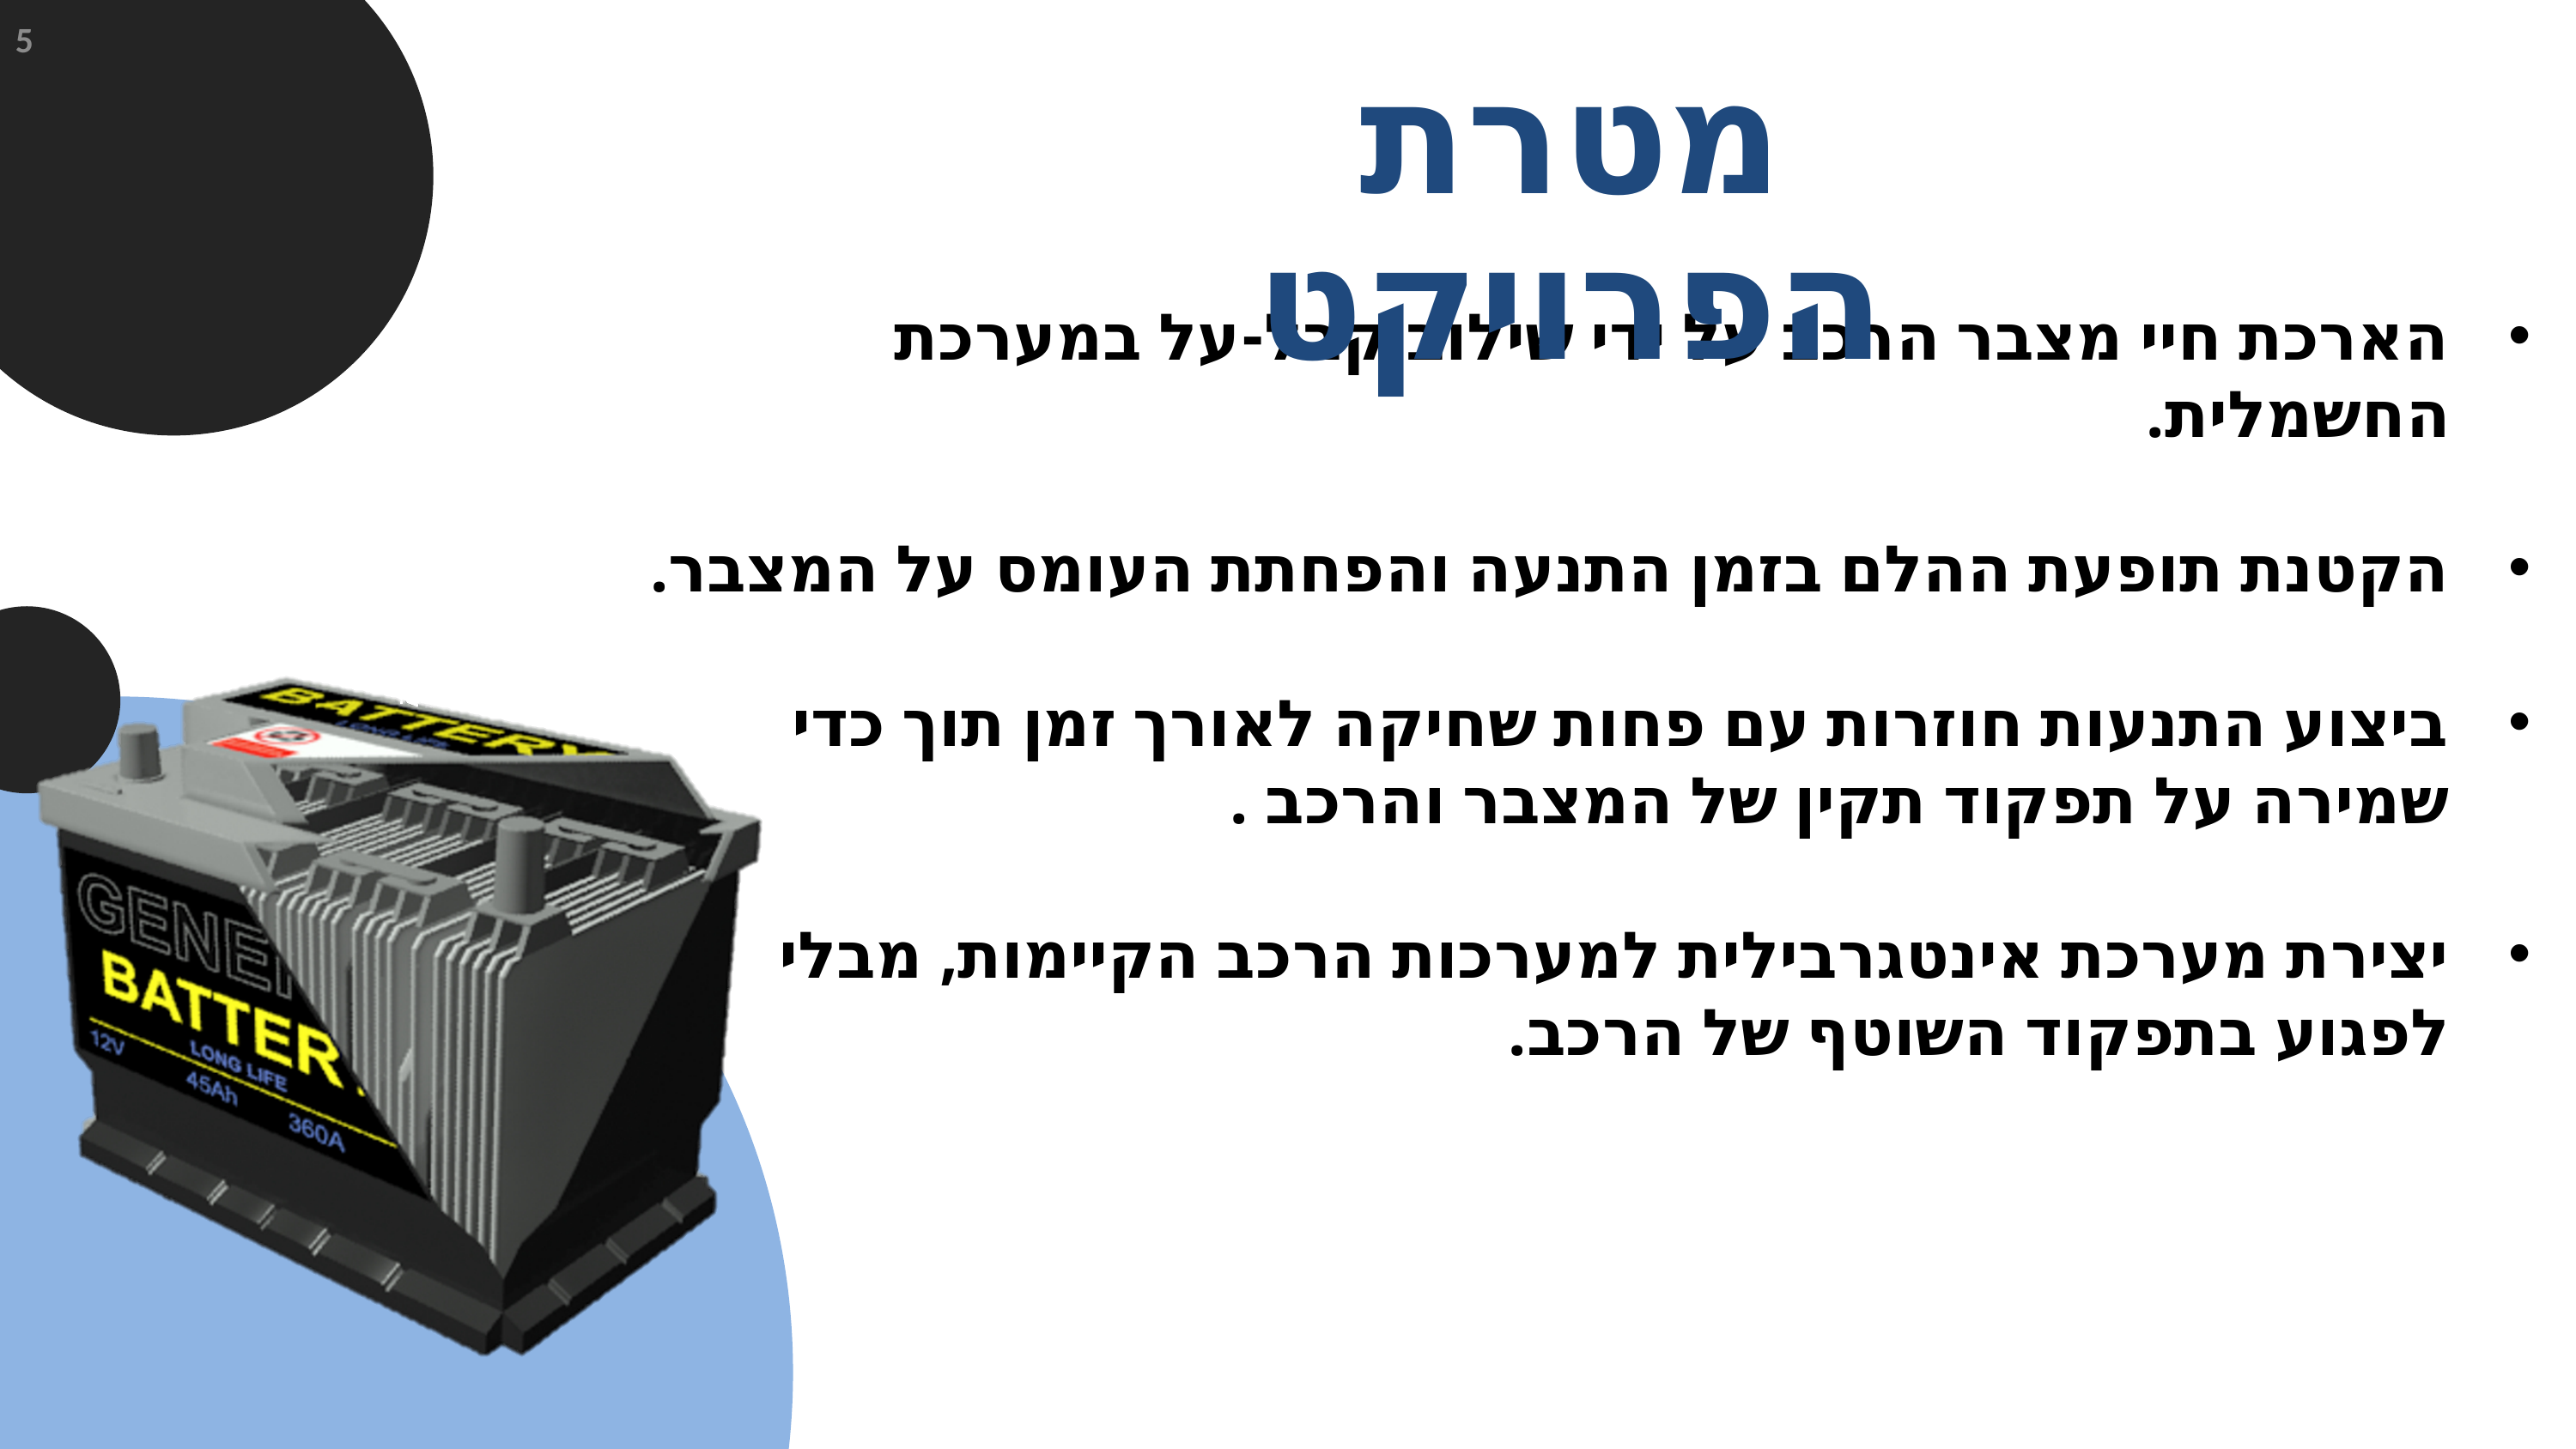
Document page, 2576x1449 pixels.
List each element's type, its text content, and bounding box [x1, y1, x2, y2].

text_box מטרת הפרויקט [1139, 58, 2102, 391]
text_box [0, 0, 434, 436]
picture [0, 0, 1137, 1449]
text_box הארכת חיי מצבר הרכב על ידי שילוב קבל-על במערכת החשמלית. הקטנת תופעת ההלם בזמן התנעה והפחתת העומס על המצבר. ביצוע התנעות חוזרות עם פחות שחיקה לאורך זמן תוך כדי שמירה על תפקוד תקין של המצבר והרכב . יצירת מערכת אינטגרבילית למערכות הרכב הקיימות, מבלי לפגוע בתפקוד השוטף של הרכב. [1084, 288, 2544, 1152]
